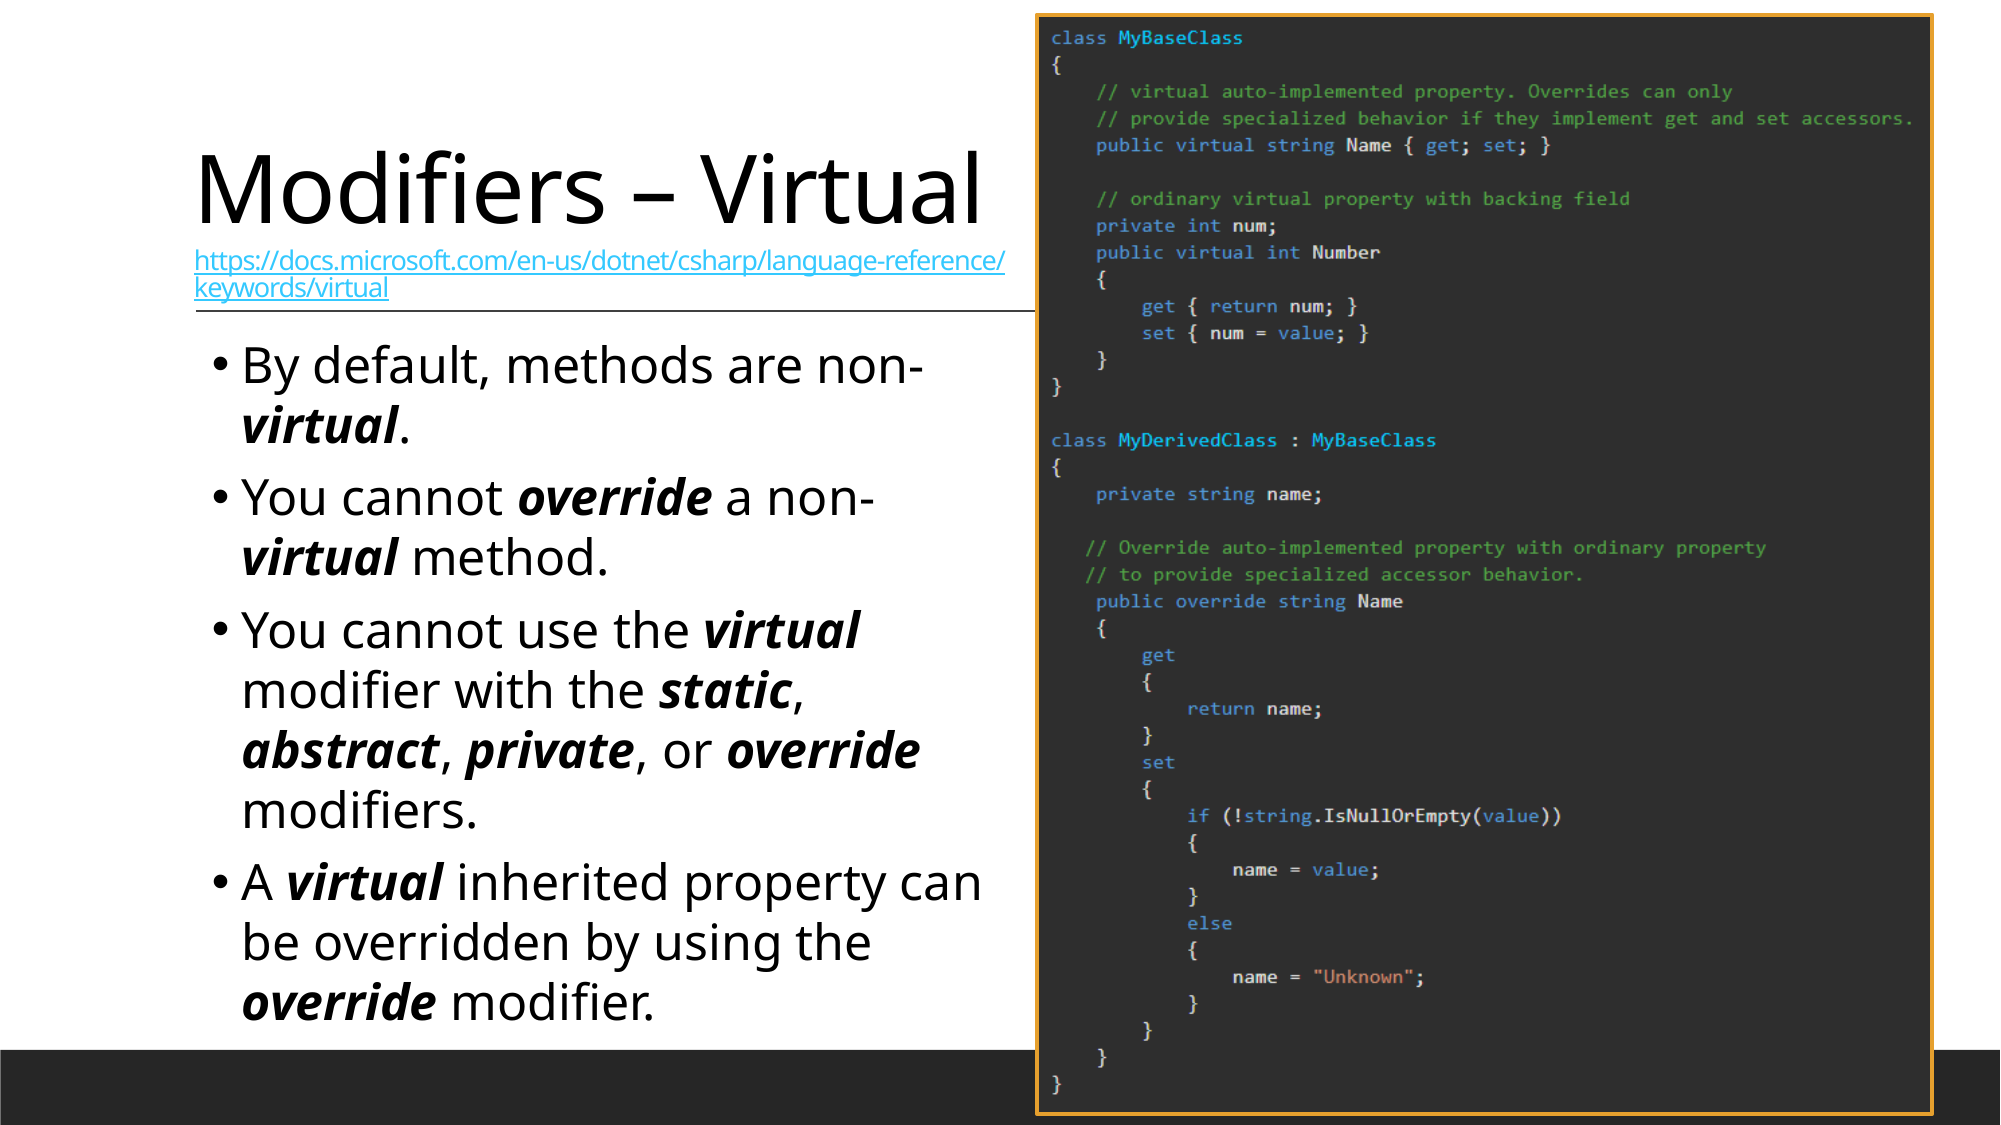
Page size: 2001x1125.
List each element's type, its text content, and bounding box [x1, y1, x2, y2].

picture [1038, 16, 1931, 1113]
list By default, methods are non-virtual. You cannot override a non-virtual method. You cannot use the virtual modifier with the static, abstract, private, or override modifiers. A virtual inherited property can be overridden by using the override modifier. [178, 314, 1028, 1050]
title Modifiers – Virtual https://docs.microsoft.com/en-us/dotnet/csharp/language-reference/keywords/virtual [178, 47, 1028, 285]
